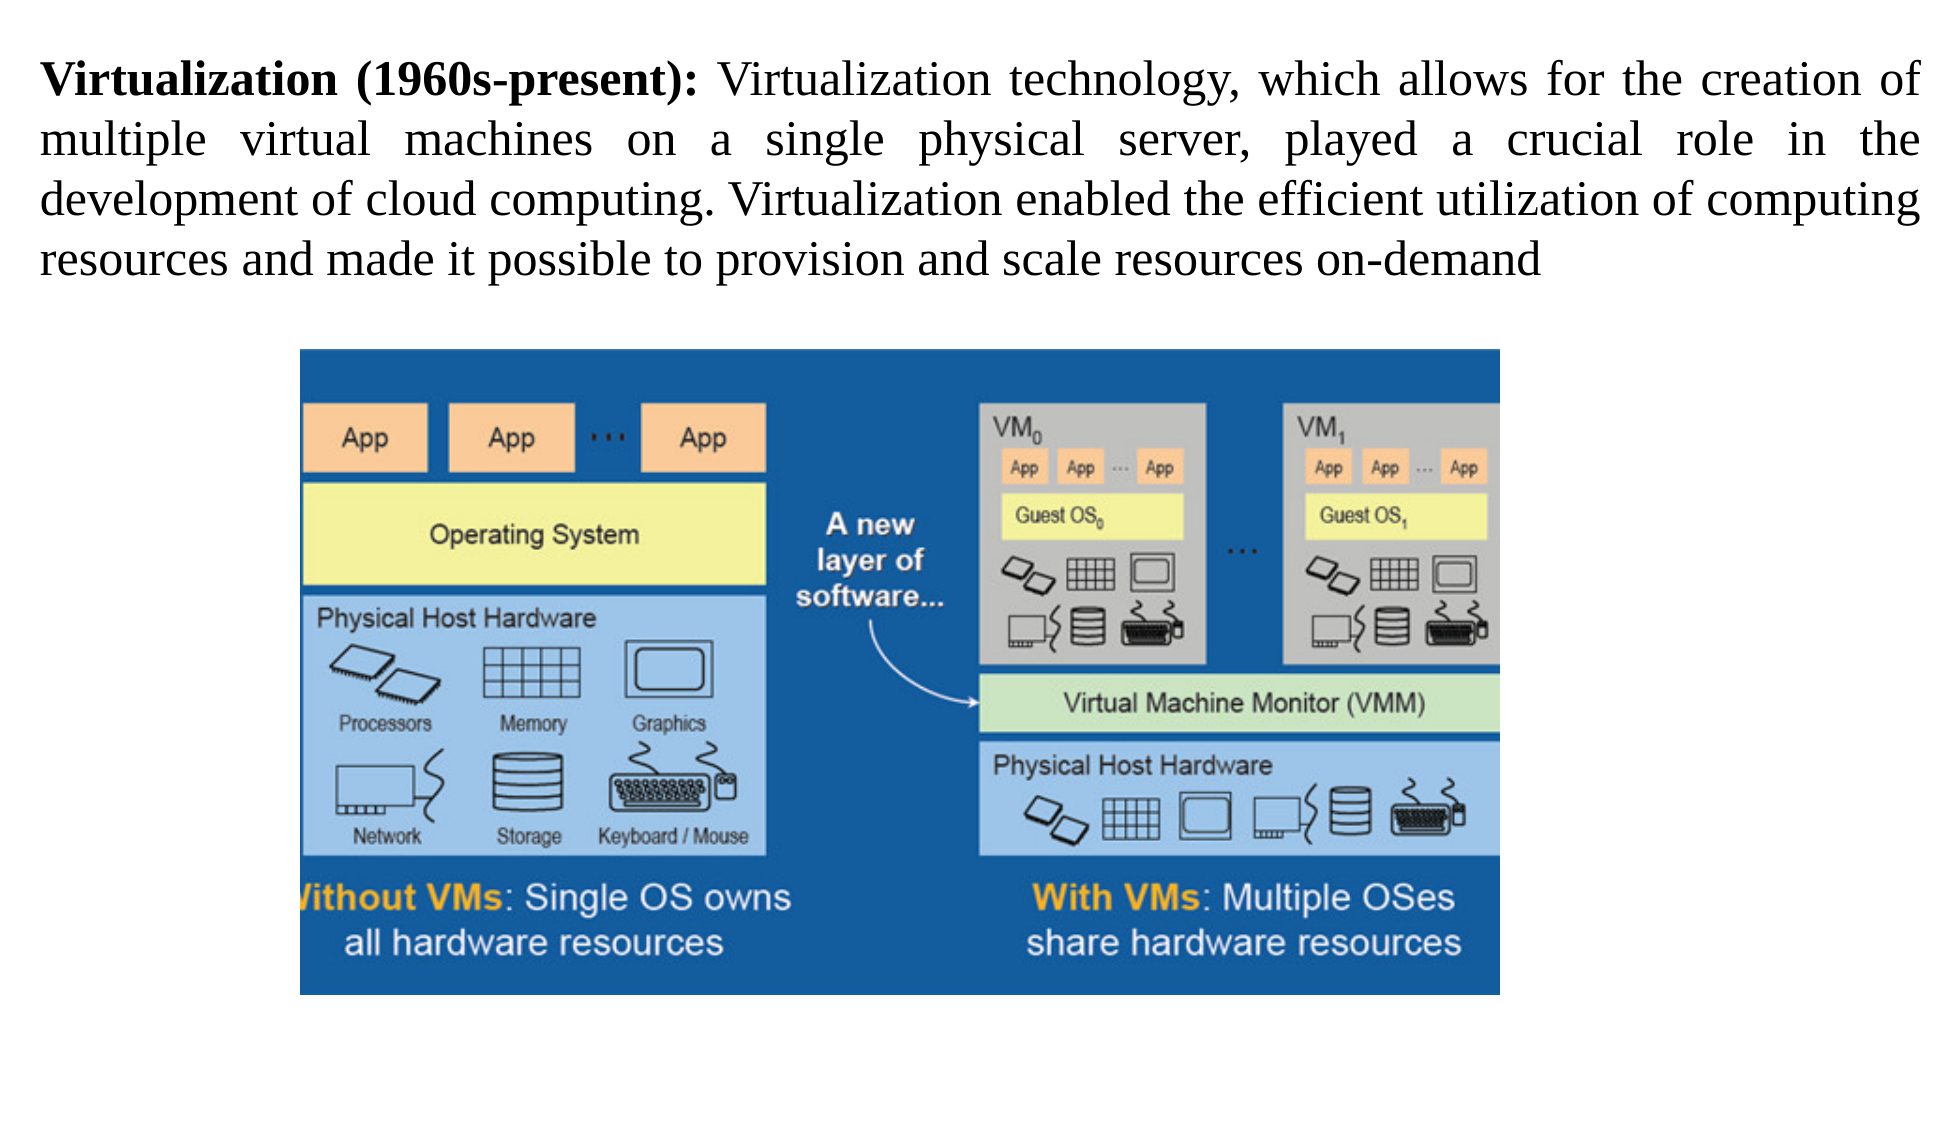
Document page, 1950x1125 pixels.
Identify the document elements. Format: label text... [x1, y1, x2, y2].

list Virtualization (1960s-present): Virtualization technology, which allows for the creation of multiple virtual machines on a single physical server, played a crucial role in the development of cloud computing. Virtualization enabled the efficient utilization of computing resources and made it possible to provision and scale resources on-demand [24, 37, 1938, 1088]
picture [299, 349, 1501, 996]
